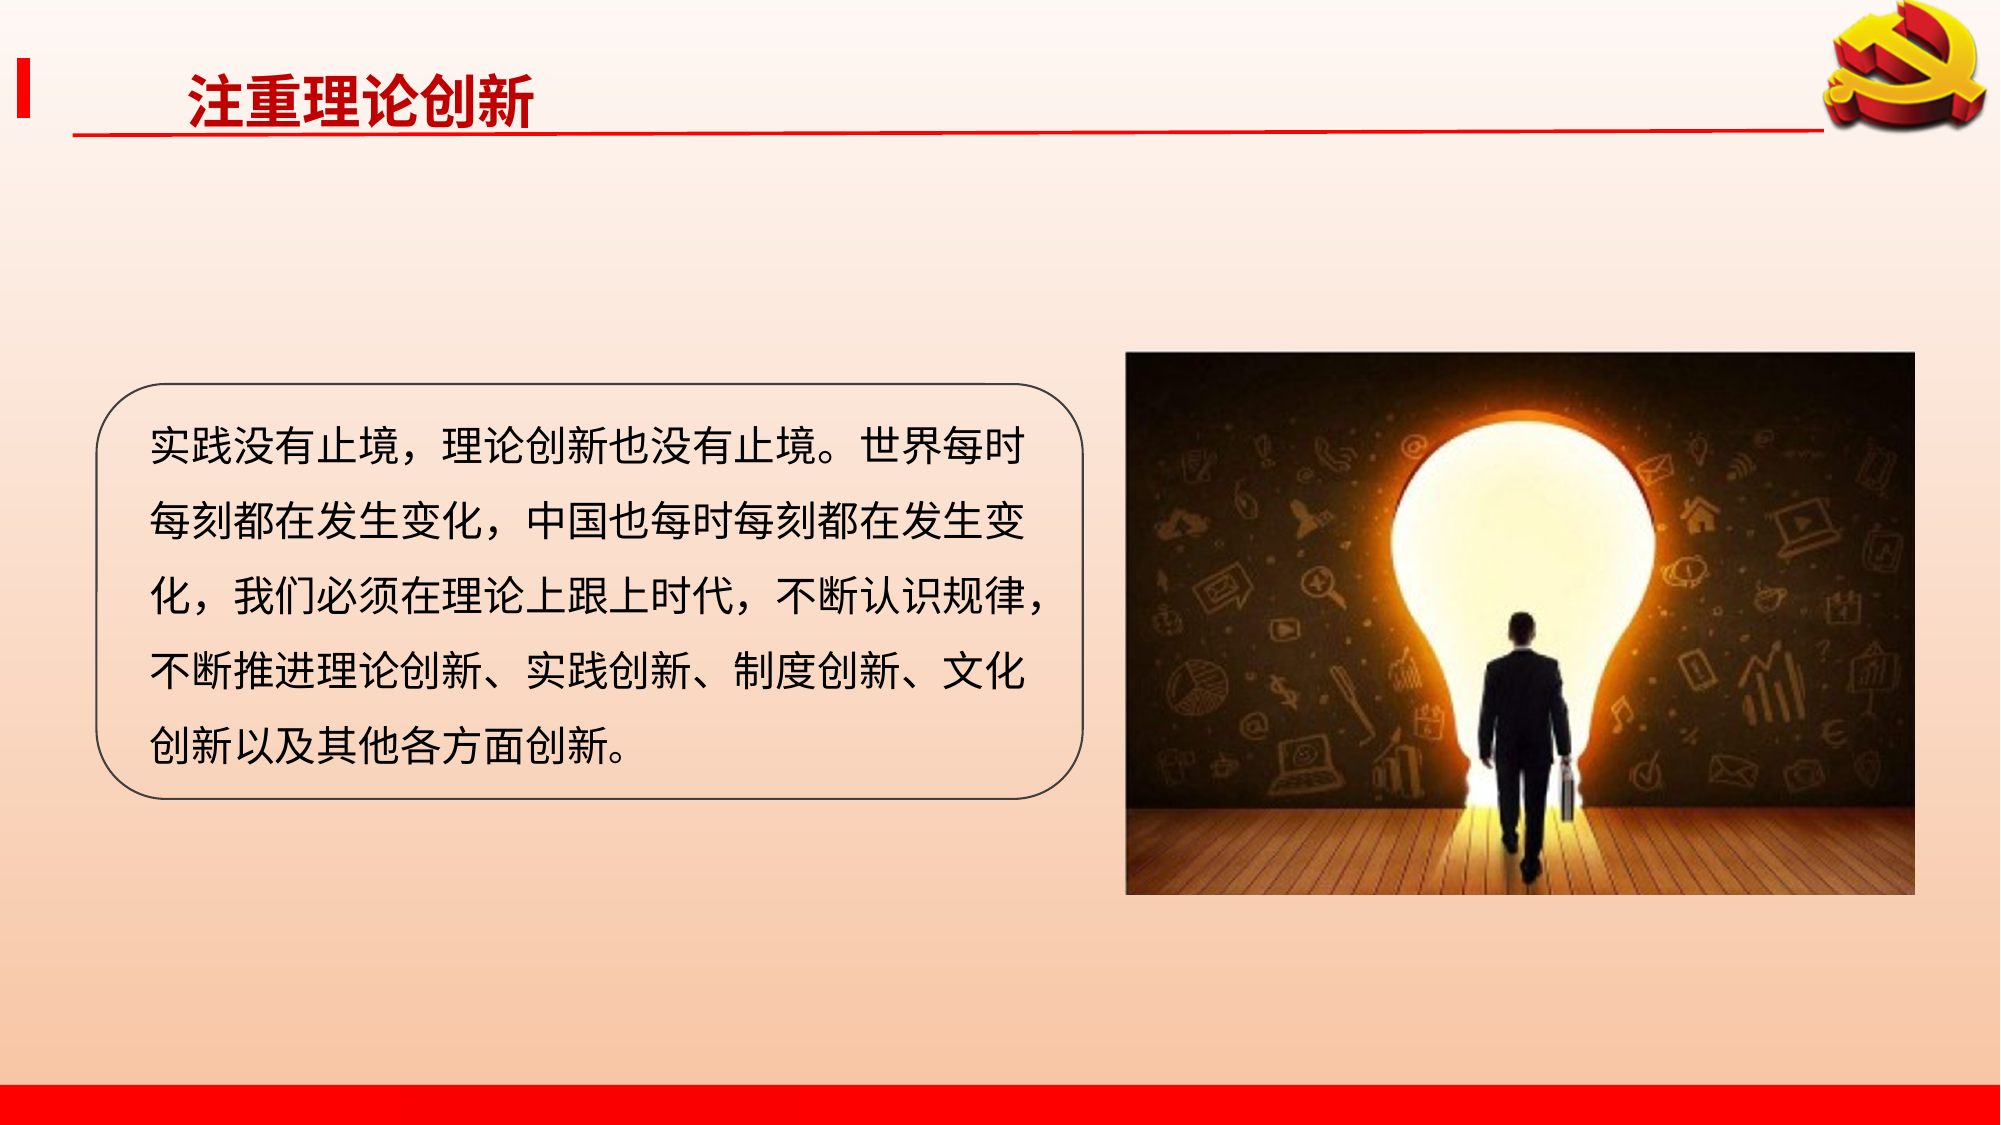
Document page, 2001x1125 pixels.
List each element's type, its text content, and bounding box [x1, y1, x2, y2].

text_box 注重理论创新 [96, 65, 627, 130]
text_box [72, 130, 1817, 136]
picture [1817, 0, 2000, 136]
picture [1125, 350, 1915, 895]
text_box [0, 1084, 2000, 1125]
text_box [17, 58, 30, 118]
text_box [96, 384, 1083, 799]
